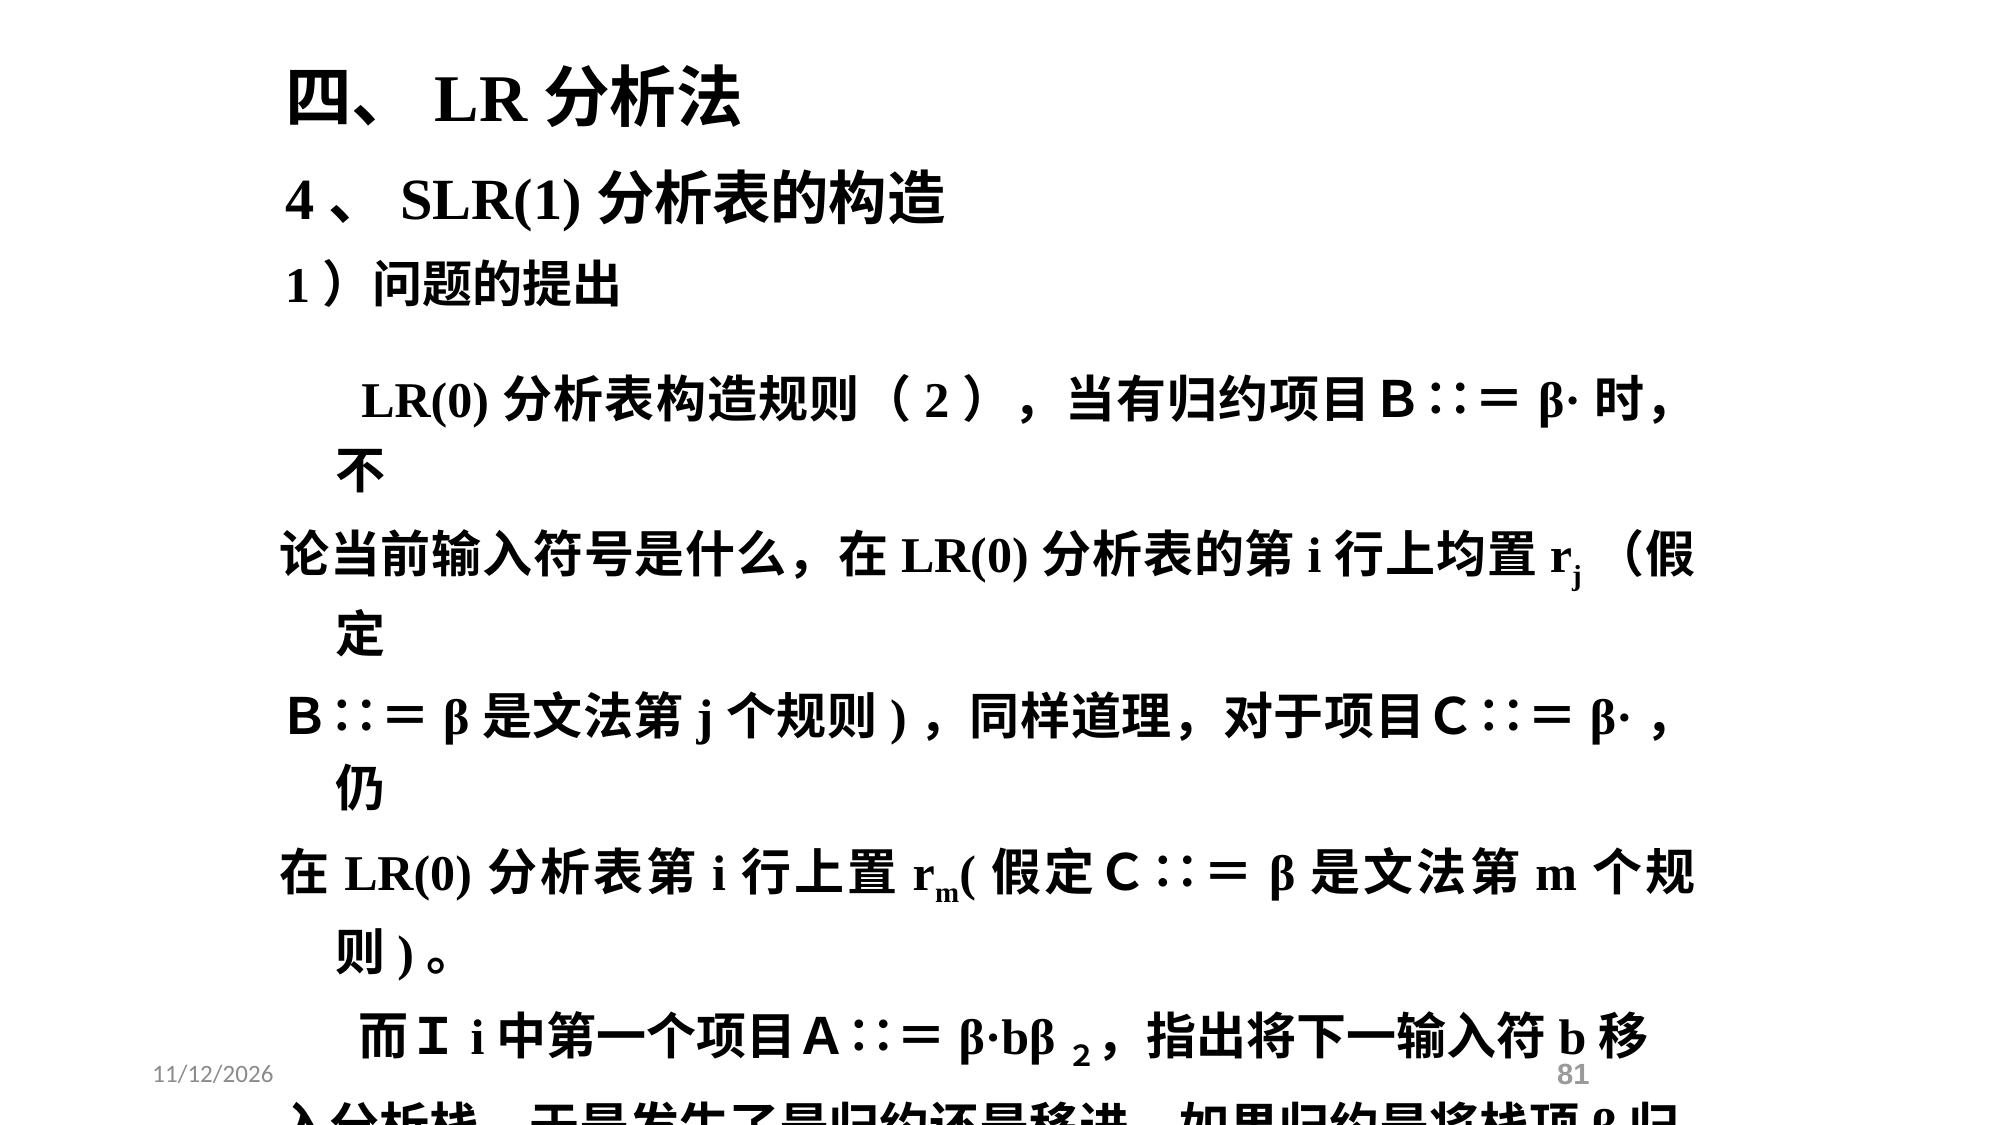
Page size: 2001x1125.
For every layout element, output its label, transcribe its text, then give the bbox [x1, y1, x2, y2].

text_box 四、LR分析法 4、SLR(1)分析表的构造 1）问题的提出 [264, 31, 1750, 282]
slide_number 81 [1407, 1042, 1605, 1103]
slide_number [137, 1042, 588, 1103]
text_box LR(0)分析表构造规则（2），当有归约项目Ｂ∷＝β·时，不 论当前输入符号是什么，在LR(0)分析表的第i行上均置rj（假定 Ｂ∷＝β是文法第j个规则)，同样道理，对于项目Ｃ∷＝β·，仍 在LR(0)分析表第i行上置rm(假定Ｃ∷＝β是文法第m个规则)。 而Ｉi中第一个项目Ａ∷＝β·bβ２，指出将下一输入符b移 入分析栈，于是发生了是归约还是移进，如果归约是将栈顶β归 约为Ｂ，还是归约为Ｃ。使得在分析表第i行上造成多重定义。 [264, 347, 1711, 977]
